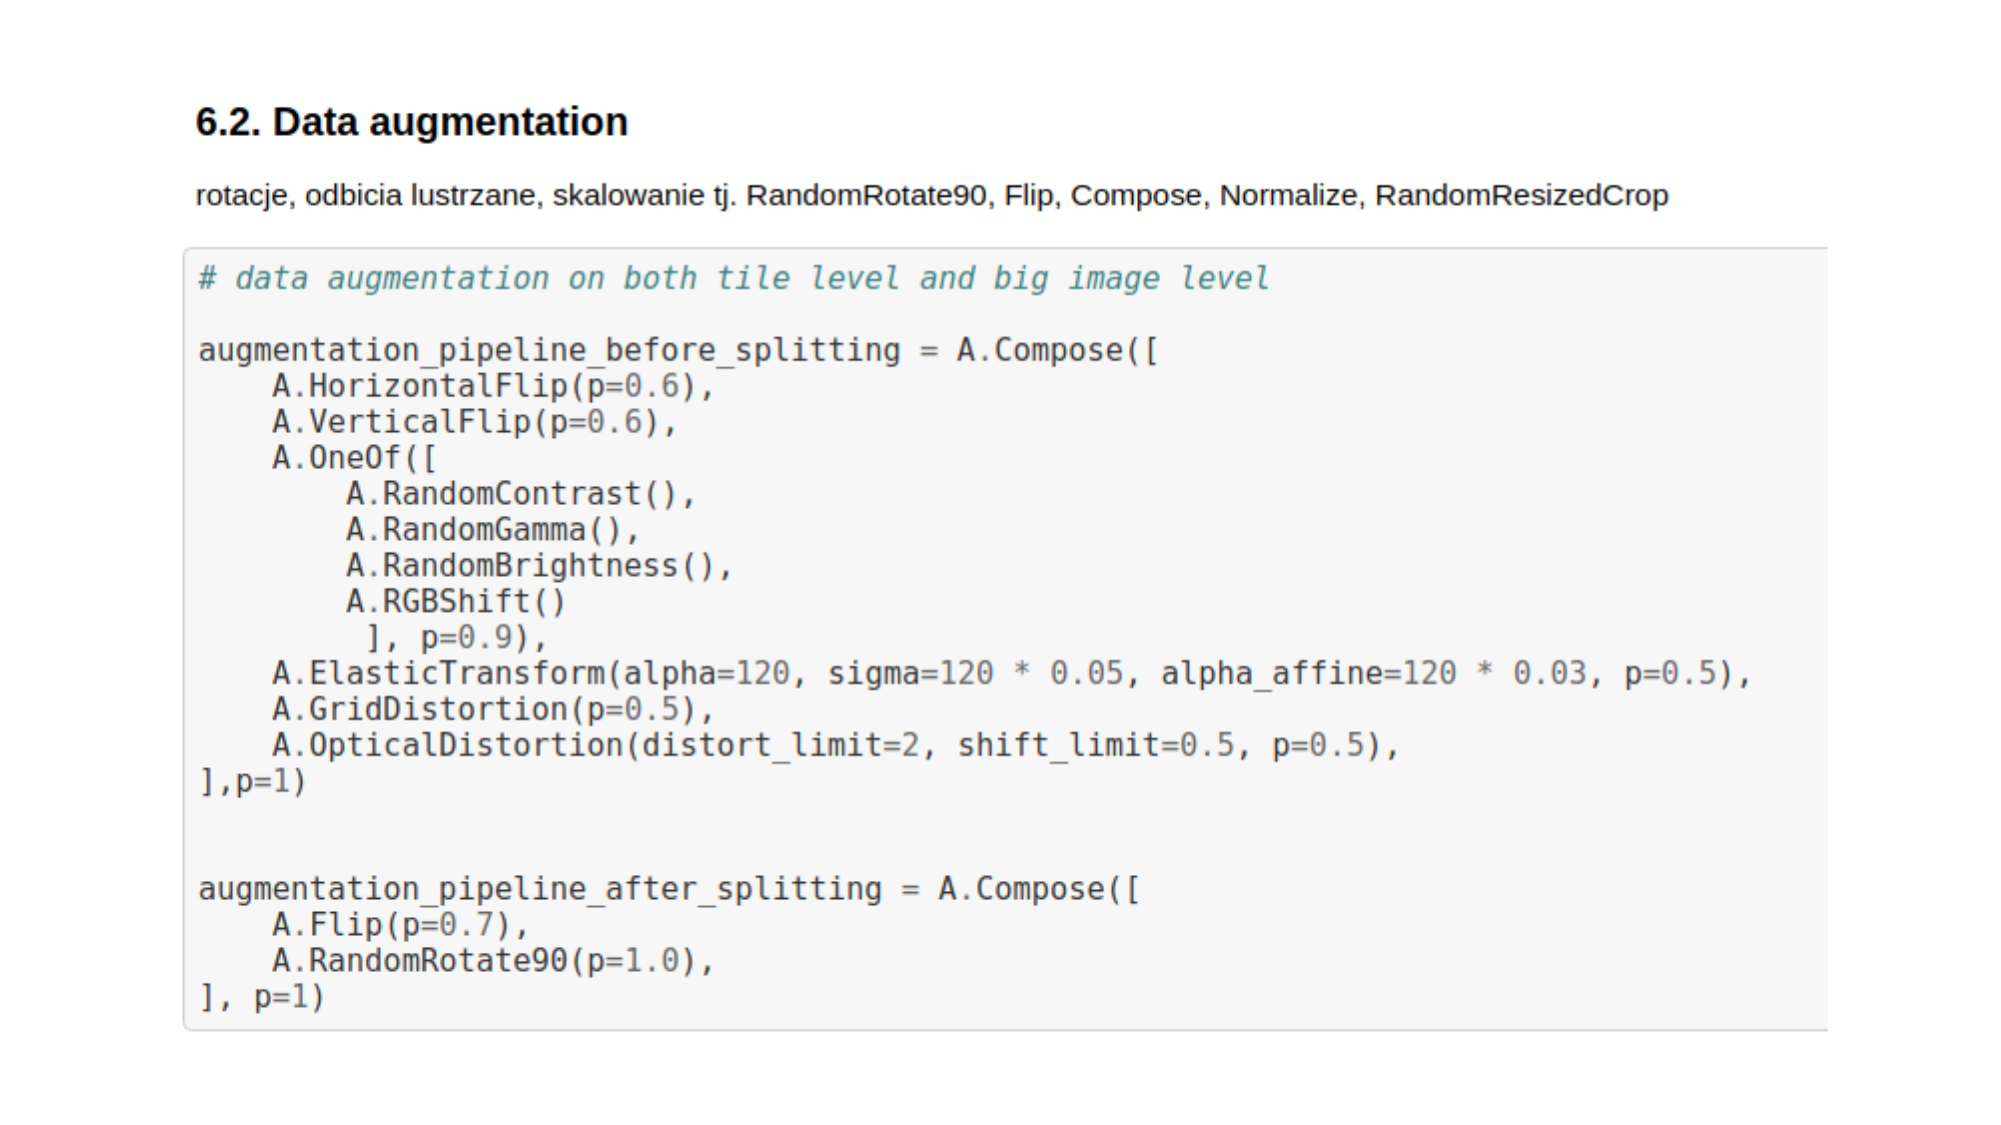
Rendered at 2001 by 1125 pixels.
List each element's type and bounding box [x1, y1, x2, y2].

list [171, 52, 1828, 1072]
